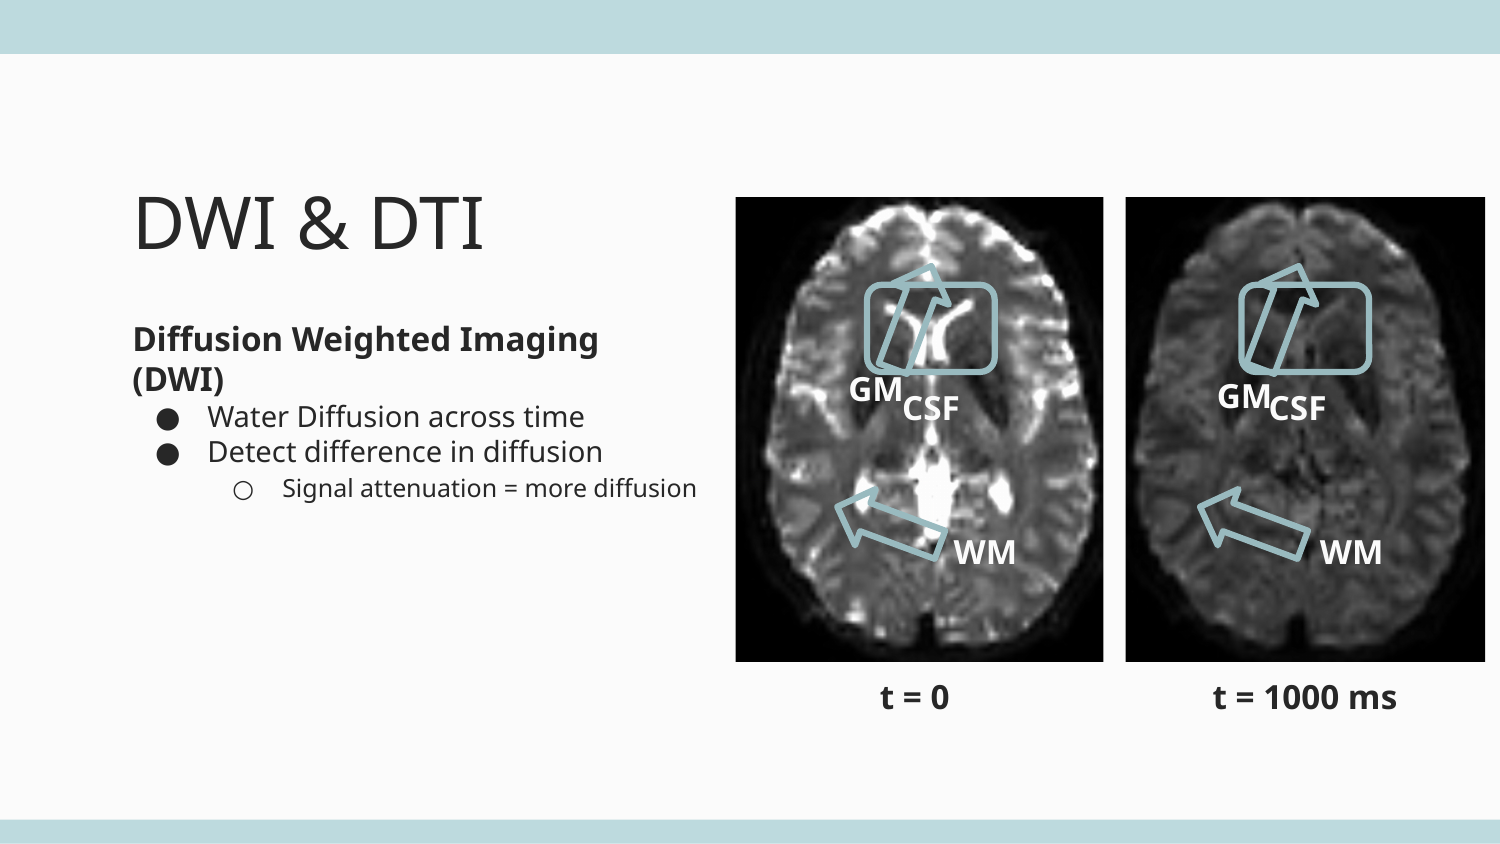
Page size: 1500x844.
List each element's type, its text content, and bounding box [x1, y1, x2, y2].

list Diffusion Weighted Imaging (DWI) Water Diffusion across time Detect difference in diffusion Signal attenuation = more diffusion [117, 303, 714, 454]
title DWI & DTI [117, 161, 714, 256]
list t = 0 [864, 670, 975, 730]
picture [735, 197, 1104, 662]
list t = 1000 ms [1197, 670, 1420, 730]
picture [1125, 197, 1486, 662]
